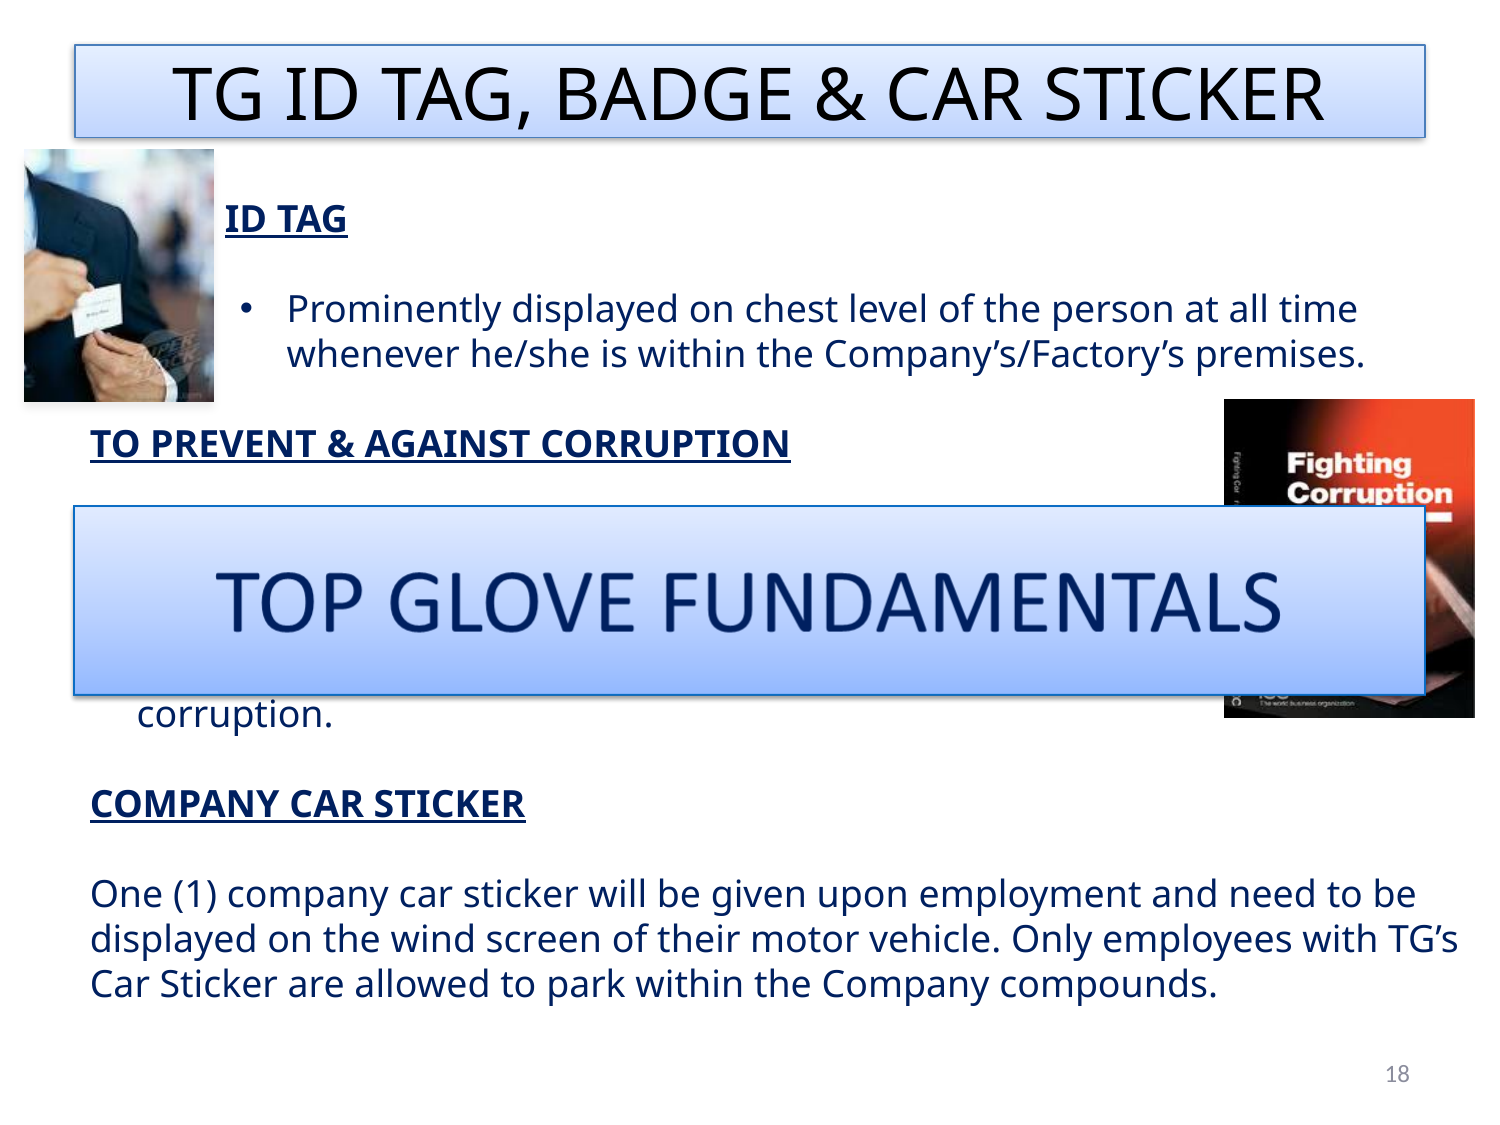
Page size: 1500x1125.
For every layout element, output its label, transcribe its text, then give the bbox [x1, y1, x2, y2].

picture [66, 399, 1476, 721]
title TG ID TAG, BADGE & CAR STICKER [74, 44, 1426, 138]
picture [24, 149, 215, 402]
text_box ID TAG Prominently displayed on chest level of the person at all time whenever he/she is within the Company’s/Factory’s premises. TO PREVENT & AGAINST CORRUPTION Need to display together with the ID Tag. Works as a reminder to us from being involve in any form of corruption, be it whether in monetary or non-monetary corruption. COMPANY CAR STICKER One (1) company car sticker will be given upon employment and need to be displayed on the wind screen of their motor vehicle. Only employees with TG’s Car Sticker are allowed to park within the Company compounds. [0, 187, 1500, 1125]
slide_number 18 [1074, 1042, 1425, 1103]
